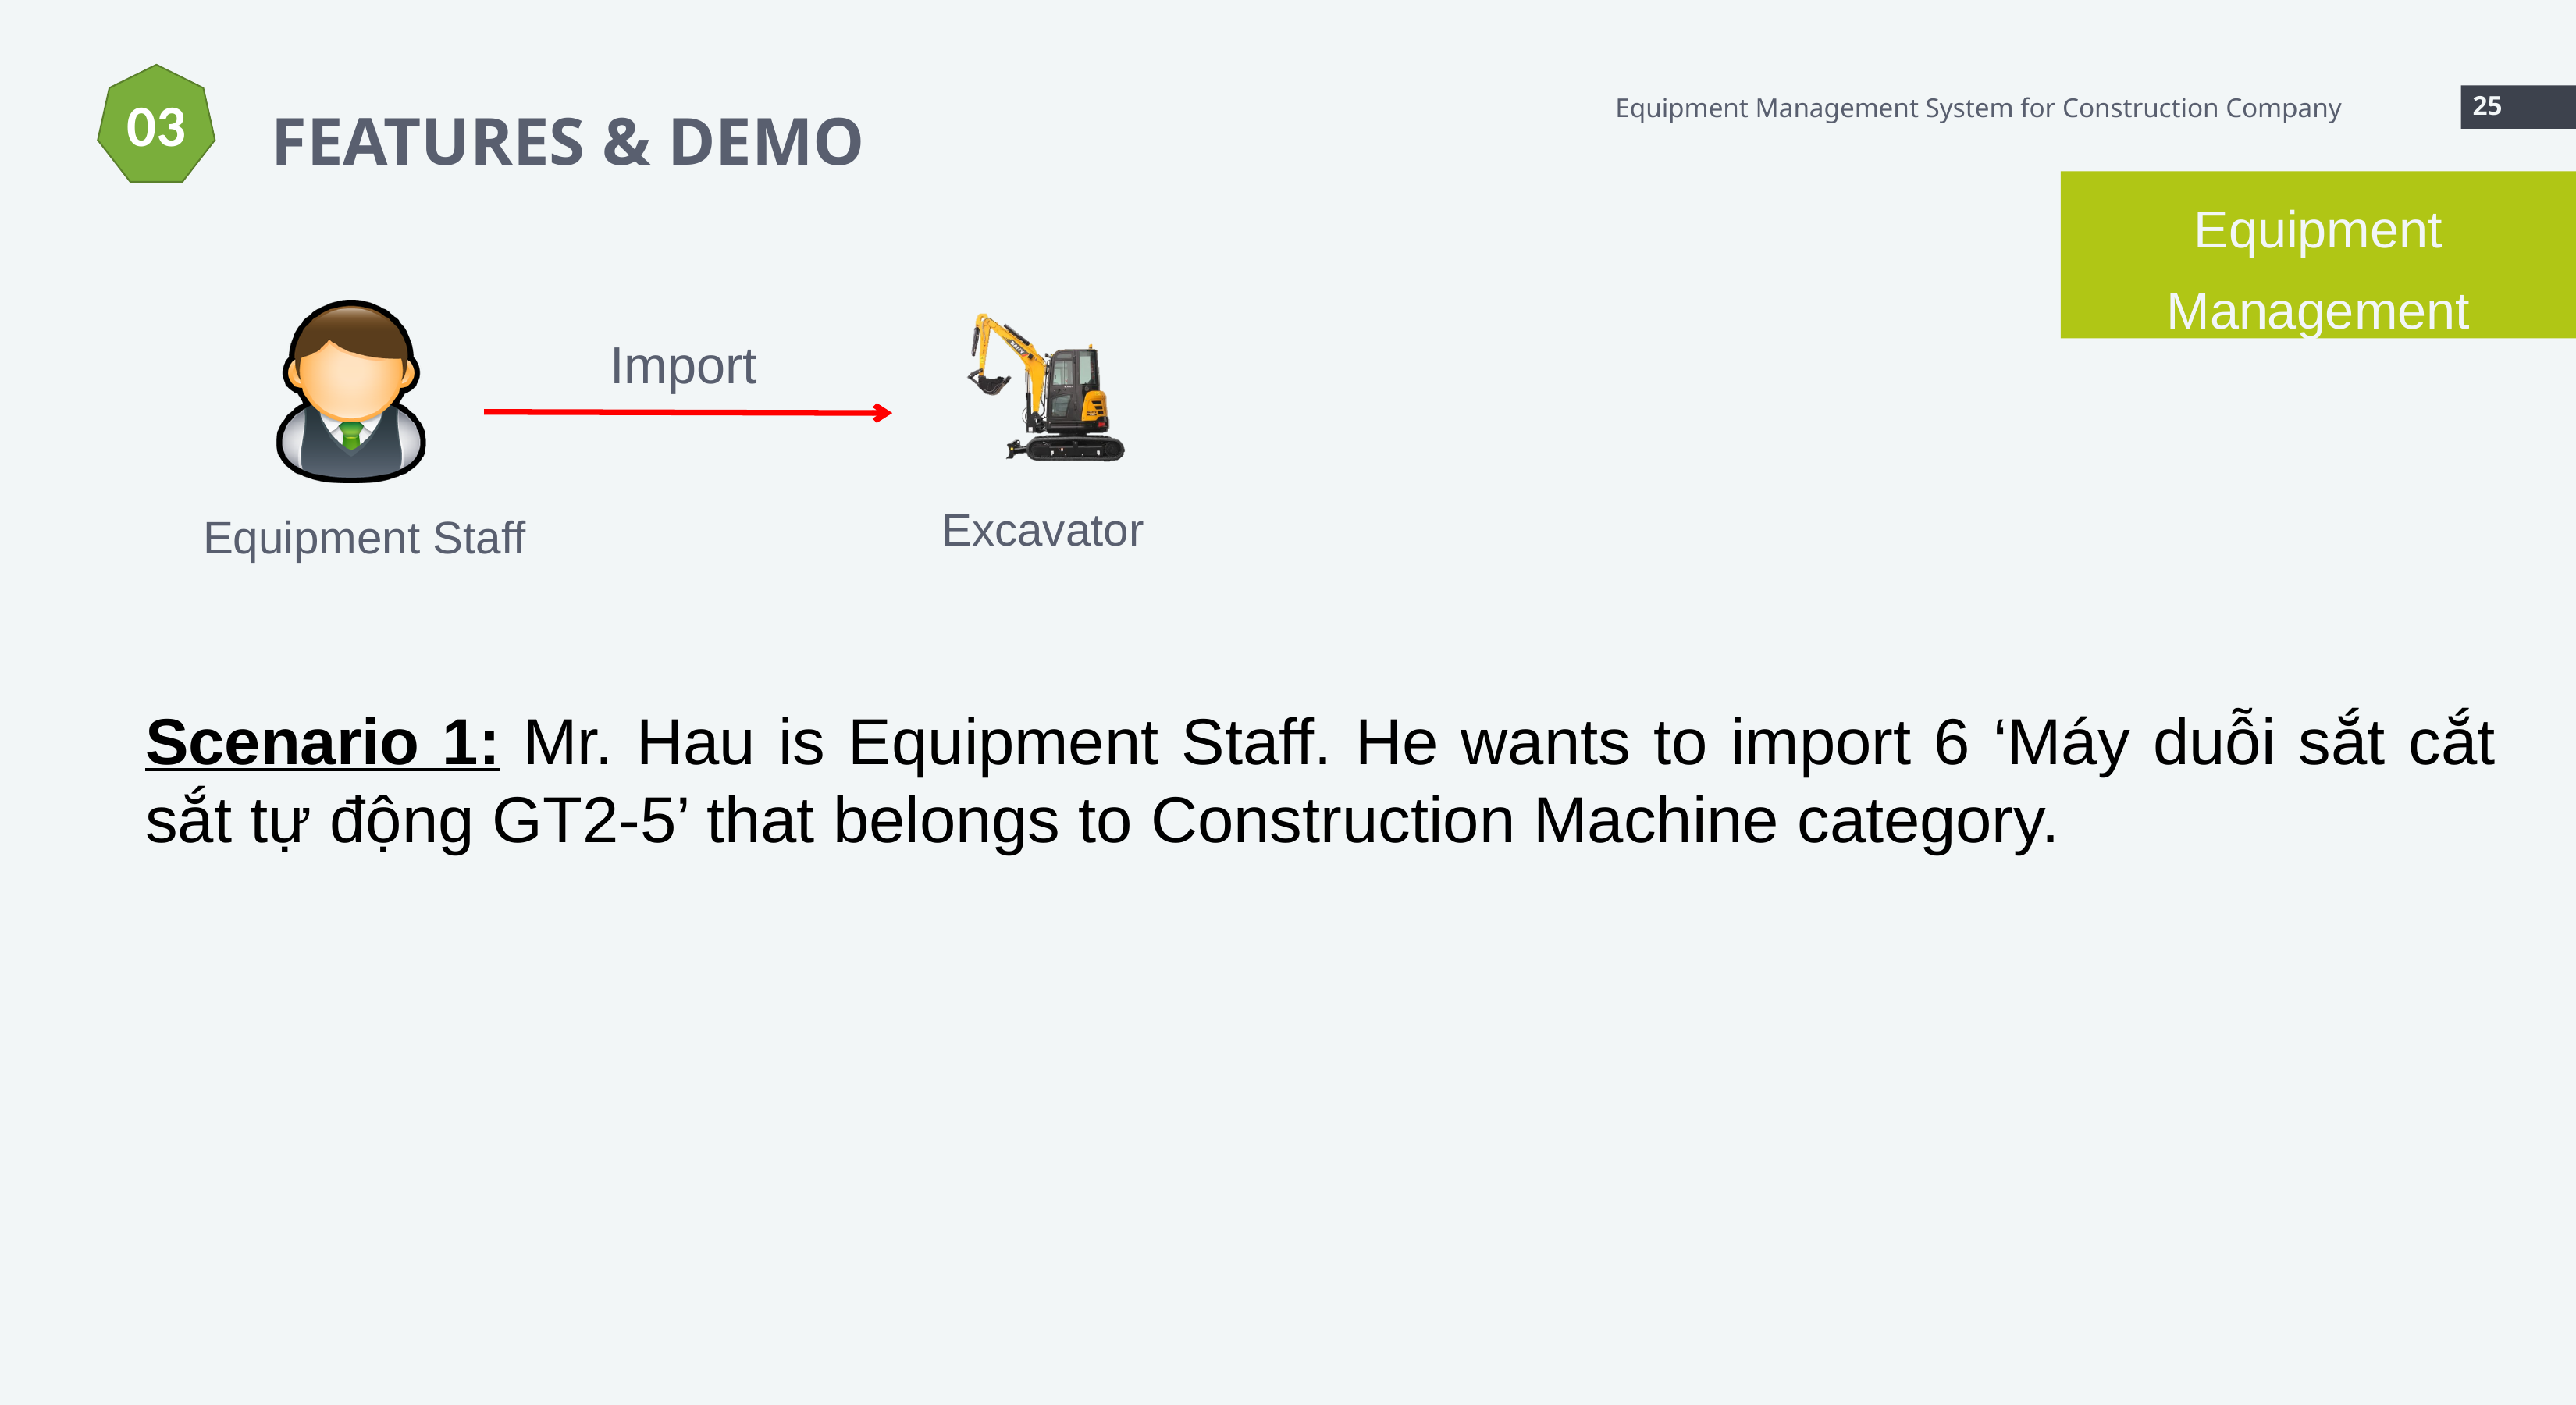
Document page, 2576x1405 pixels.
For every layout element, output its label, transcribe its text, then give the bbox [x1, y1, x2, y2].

text_box [2060, 170, 2576, 339]
footer Equipment Management System for Construction Company [1485, 69, 2355, 145]
text_box 03 [97, 63, 216, 183]
text_box Equipment Management [2080, 171, 2556, 345]
text_box Import [556, 307, 811, 400]
text_box FEATURES & DEMO [259, 71, 977, 184]
text_box Excavator [896, 478, 1190, 561]
text_box Equipment Staff [133, 486, 596, 569]
text_box Scenario 1: Mr. Hau is Equipment Staff. He wants to import 6 ‘Máy duỗi sắt cắt sắt tự động GT2-5’ that belongs to Construction Machine category. [38, 693, 2509, 862]
picture [938, 295, 1149, 479]
picture [259, 300, 443, 483]
slide_number 25 [2460, 69, 2576, 145]
